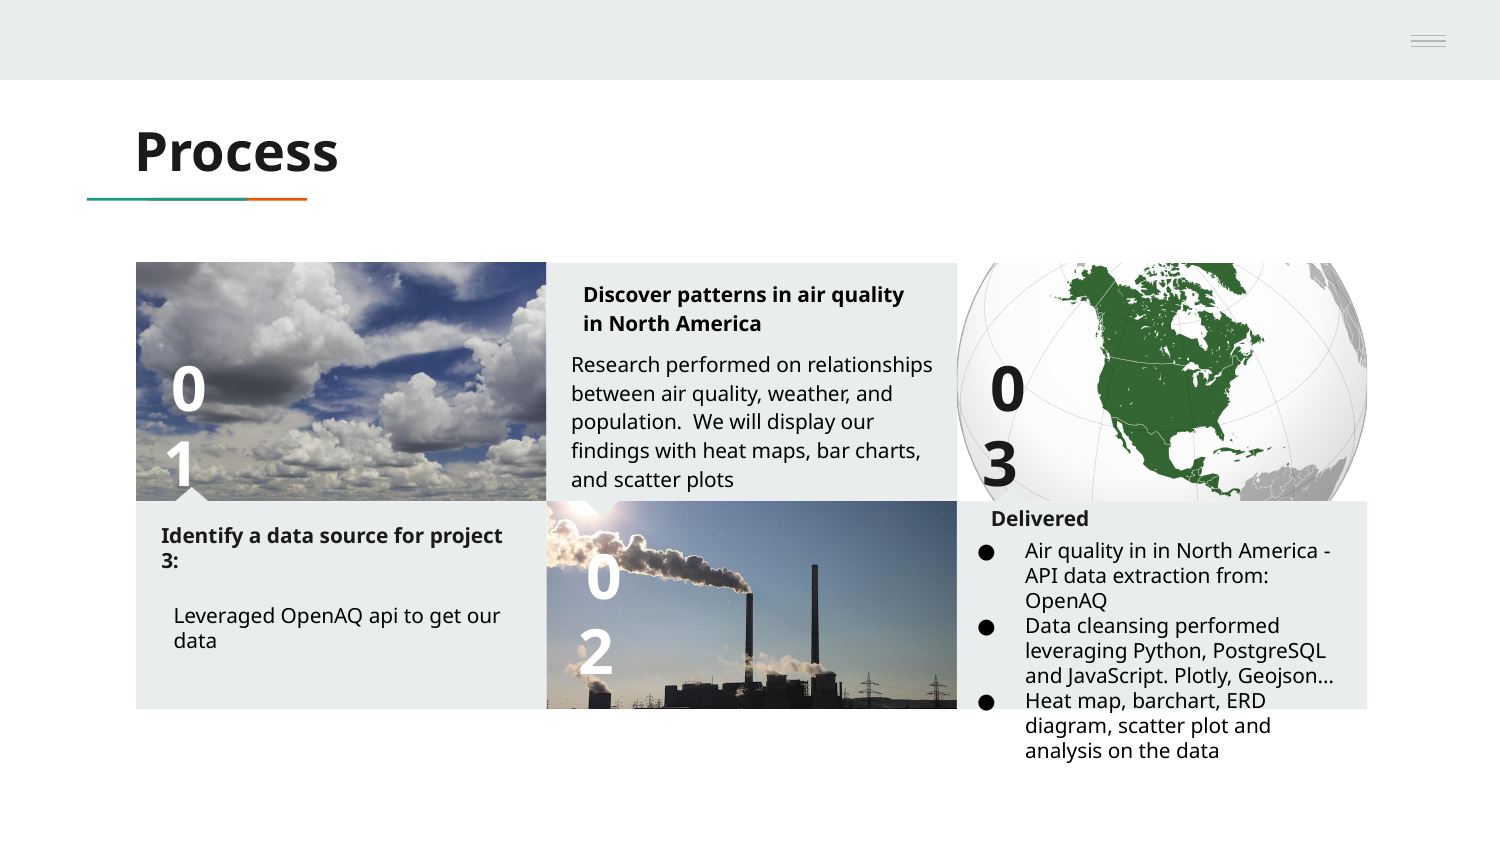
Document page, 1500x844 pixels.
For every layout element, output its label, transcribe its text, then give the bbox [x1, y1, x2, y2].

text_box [546, 262, 955, 518]
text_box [956, 486, 1368, 710]
picture [546, 518, 956, 710]
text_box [135, 486, 541, 710]
picture [956, 262, 1368, 486]
title Process [119, 109, 1381, 198]
picture [135, 261, 547, 486]
